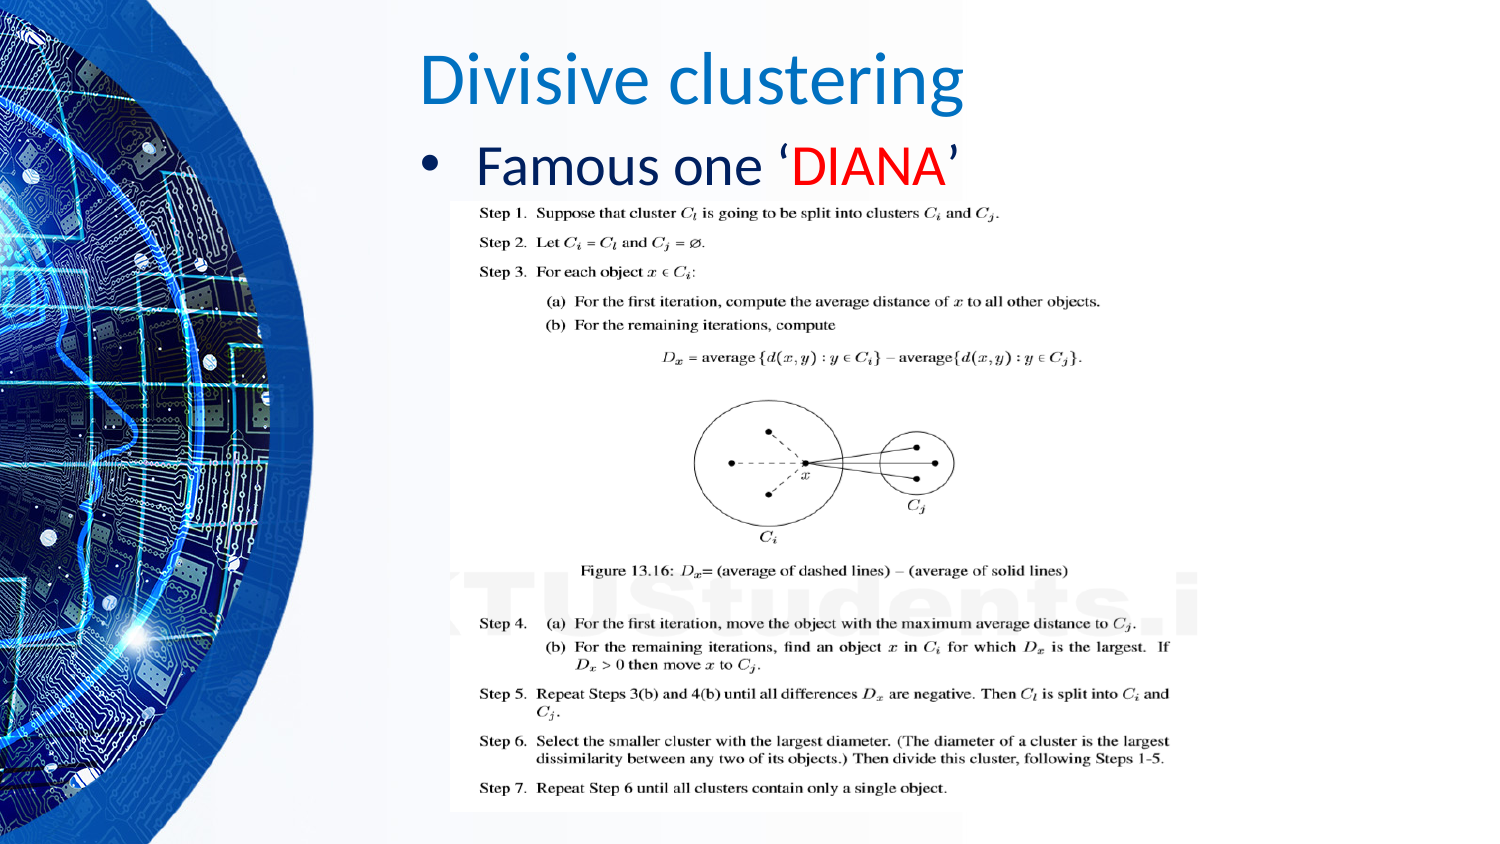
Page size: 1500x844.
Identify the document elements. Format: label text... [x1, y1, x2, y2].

list Famous one ‘DIANA’ [404, 119, 1439, 681]
picture [0, 0, 1500, 844]
title Divisive clustering [404, 15, 1436, 119]
